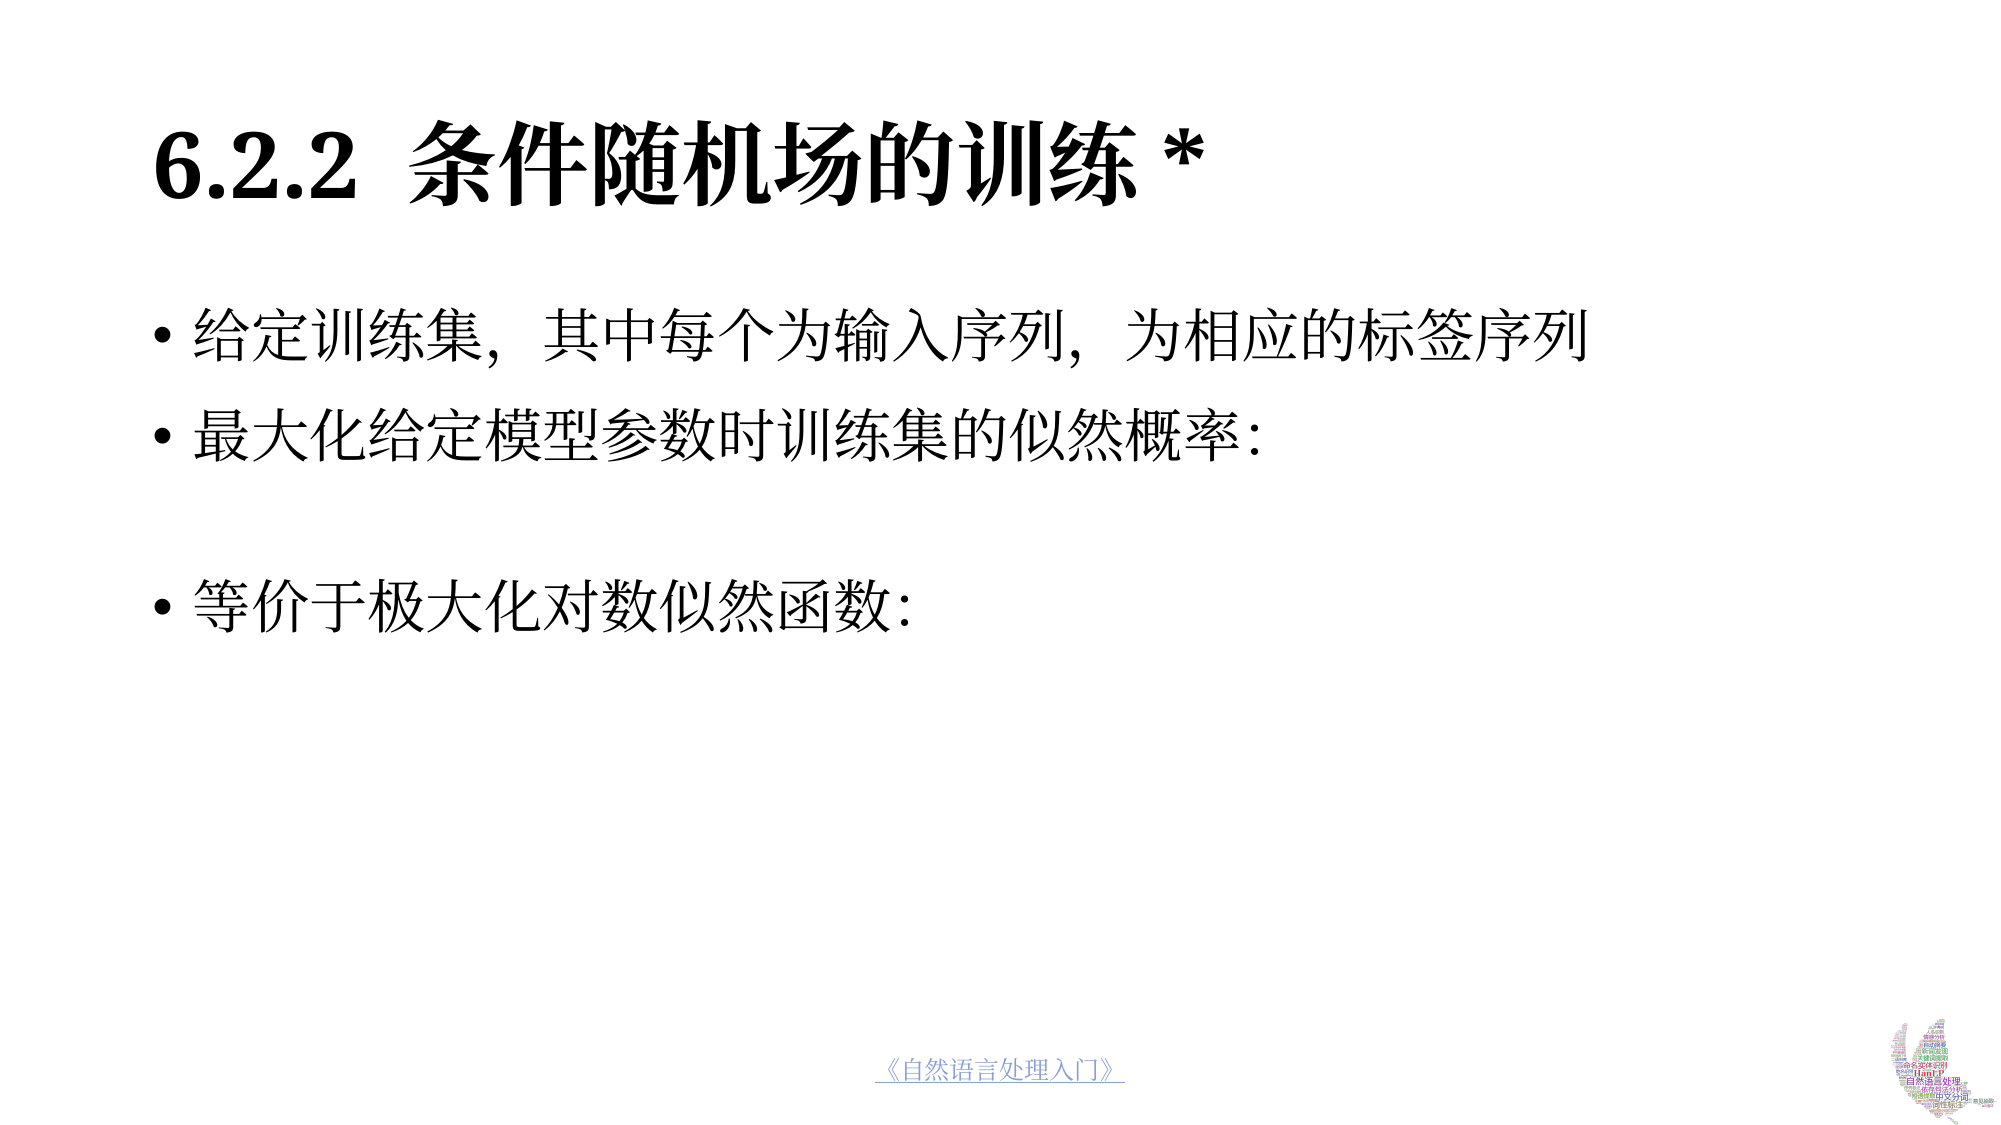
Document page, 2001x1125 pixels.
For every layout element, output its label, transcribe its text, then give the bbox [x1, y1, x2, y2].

picture [1888, 1016, 2000, 1125]
title 6.2.2 条件随机场的训练* [137, 59, 1863, 278]
footer 《自然语言处理入门》 [662, 1042, 1338, 1103]
